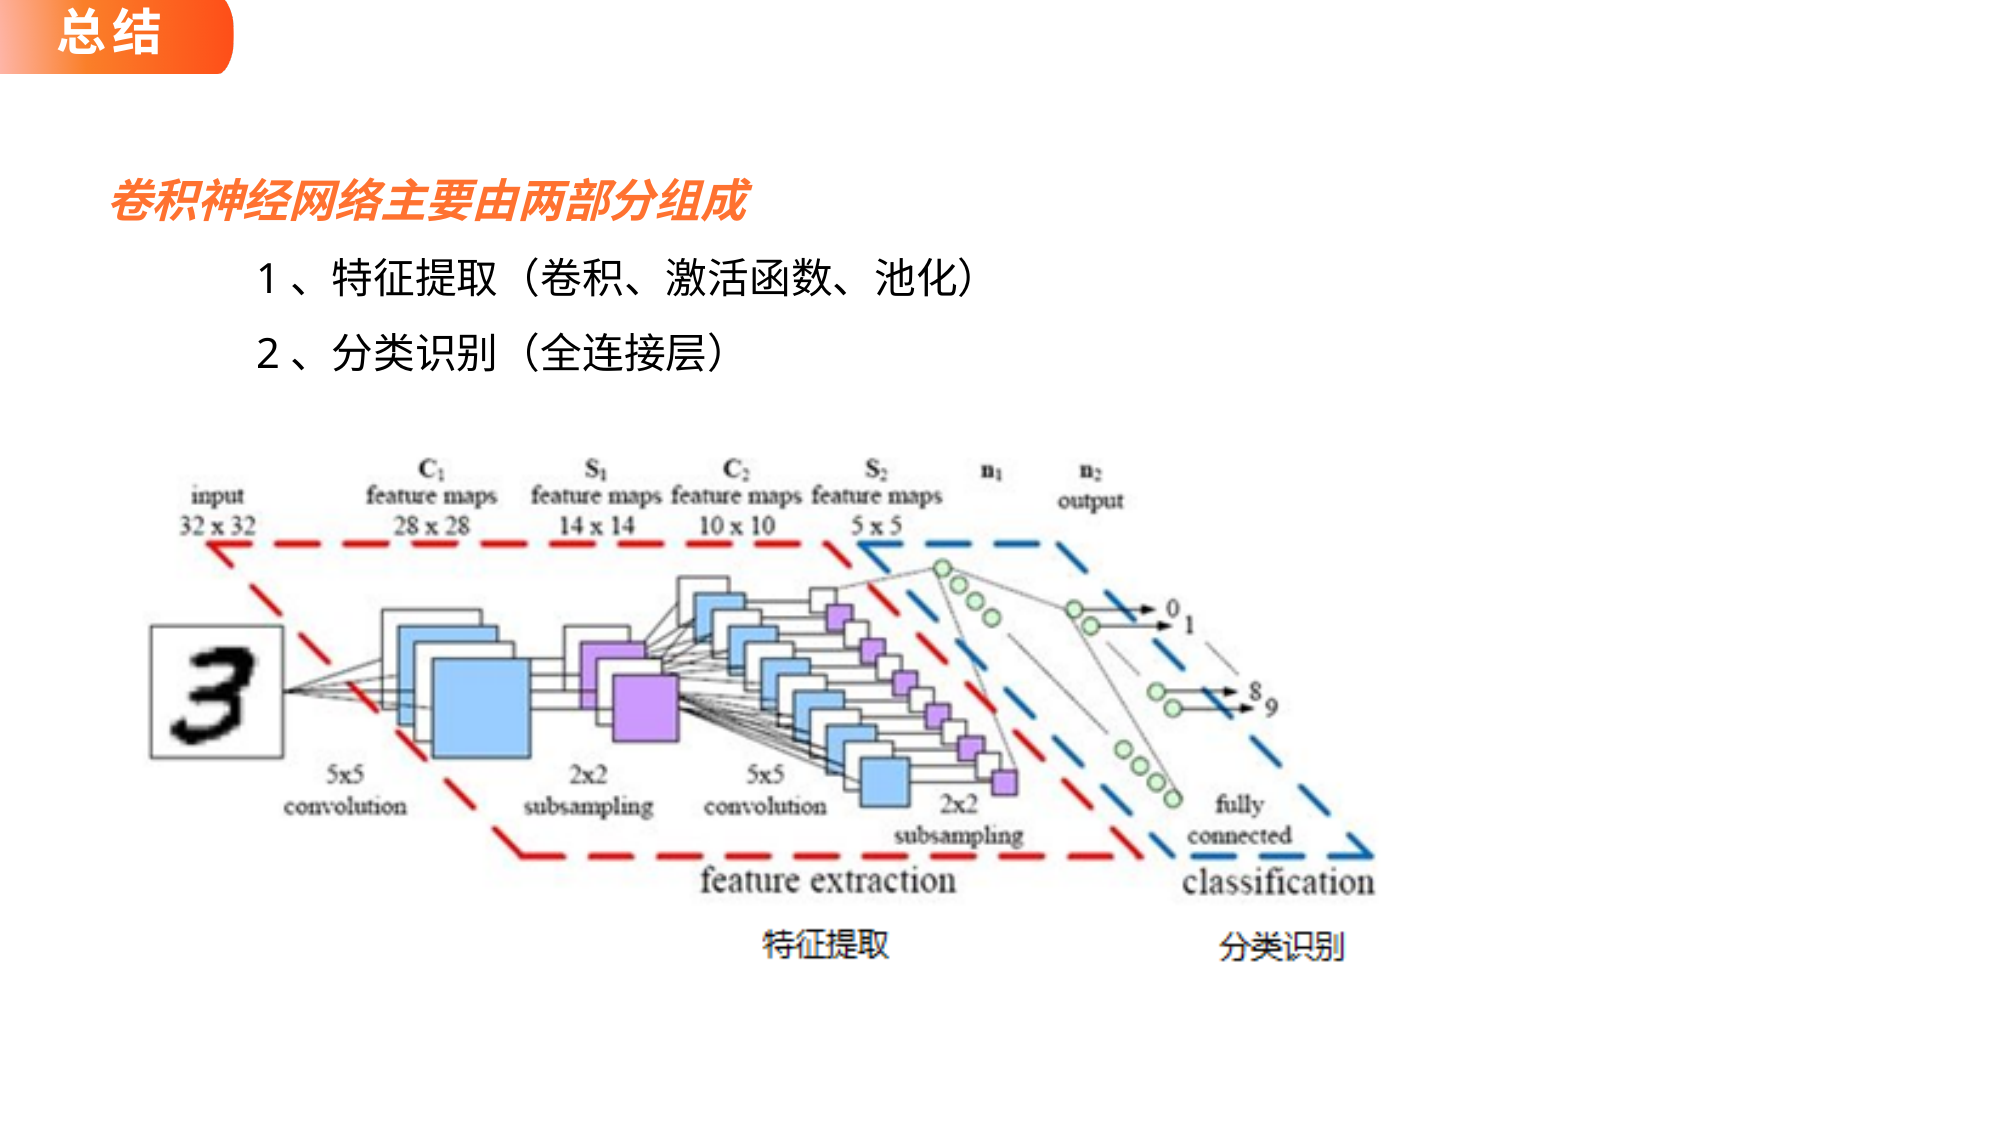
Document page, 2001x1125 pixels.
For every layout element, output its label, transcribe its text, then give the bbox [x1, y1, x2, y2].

text_box 卷积神经网络主要由两部分组成 1、特征提取（卷积、激活函数、池化） 2、分类识别（全连接层） [91, 109, 1610, 385]
picture [122, 432, 1417, 1071]
title 总结 [0, 0, 234, 74]
